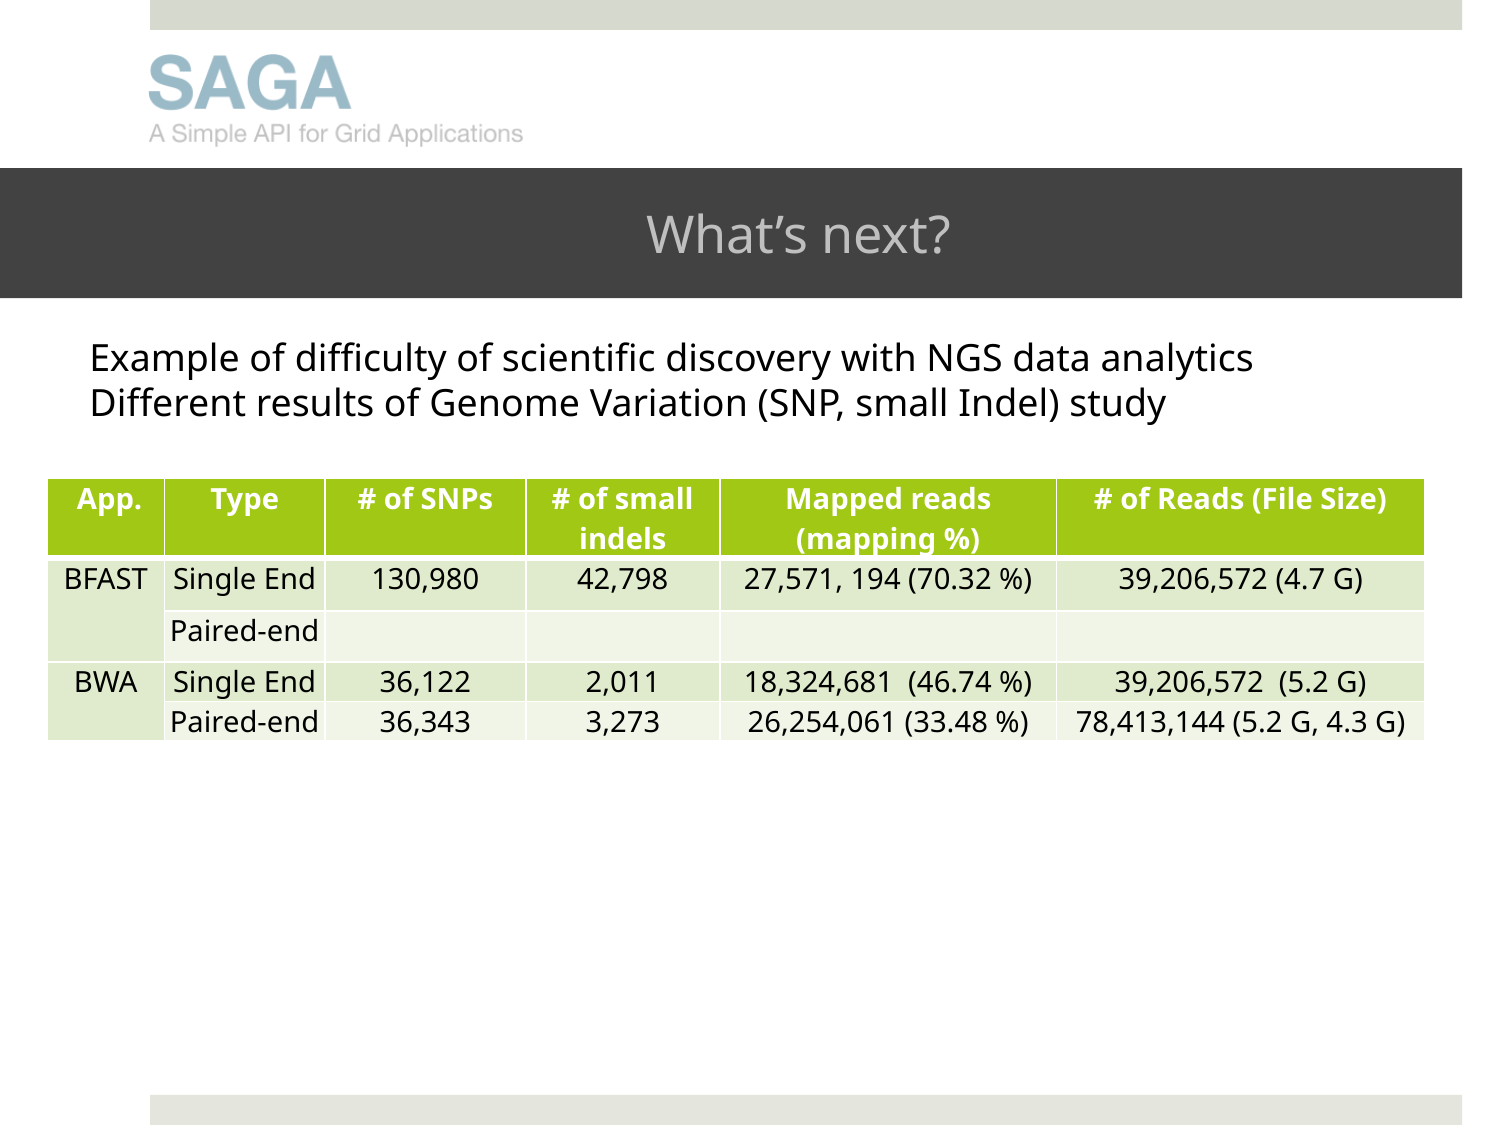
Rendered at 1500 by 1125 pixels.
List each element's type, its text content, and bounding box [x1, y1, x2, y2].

text_box Example of difficulty of scientific discovery with NGS data analytics Different results of Genome Variation (SNP, small Indel) study [74, 326, 1270, 432]
table_cell Paired-end [165, 702, 324, 740]
table_header Type [165, 479, 324, 555]
table_cell 42,798 [527, 561, 719, 610]
table_header Mapped reads (mapping %) [721, 479, 1056, 555]
title What’s next? [0, 168, 1463, 299]
table_cell 27,571, 194 (70.32 %) [721, 561, 1056, 610]
table_header # of small indels [527, 479, 719, 555]
table_cell [721, 612, 1056, 661]
table_header # of Reads (File Size) [1057, 479, 1424, 555]
table_cell Single End [165, 663, 324, 701]
table_cell 39,206,572 (4.7 G) [1057, 561, 1424, 610]
table_cell 39,206,572 (5.2 G) [1057, 663, 1424, 701]
table_cell Paired-end [165, 612, 324, 661]
table_cell 26,254,061 (33.48 %) [721, 702, 1056, 740]
table_header App. [48, 479, 164, 555]
table_cell 78,413,144 (5.2 G, 4.3 G) [1057, 702, 1424, 740]
picture [148, 54, 523, 147]
table_cell 36,343 [326, 702, 525, 740]
table_cell [527, 612, 719, 661]
table_cell [1057, 612, 1424, 661]
table_cell BFAST [48, 561, 164, 661]
table_cell BWA [48, 663, 164, 740]
table_cell 3,273 [527, 702, 719, 740]
table_header # of SNPs [326, 479, 525, 555]
table_cell 130,980 [326, 561, 525, 610]
table_cell [326, 612, 525, 661]
table_cell 36,122 [326, 663, 525, 701]
table_cell 2,011 [527, 663, 719, 701]
table_cell Single End [165, 561, 324, 610]
table_cell 18,324,681 (46.74 %) [721, 663, 1056, 701]
